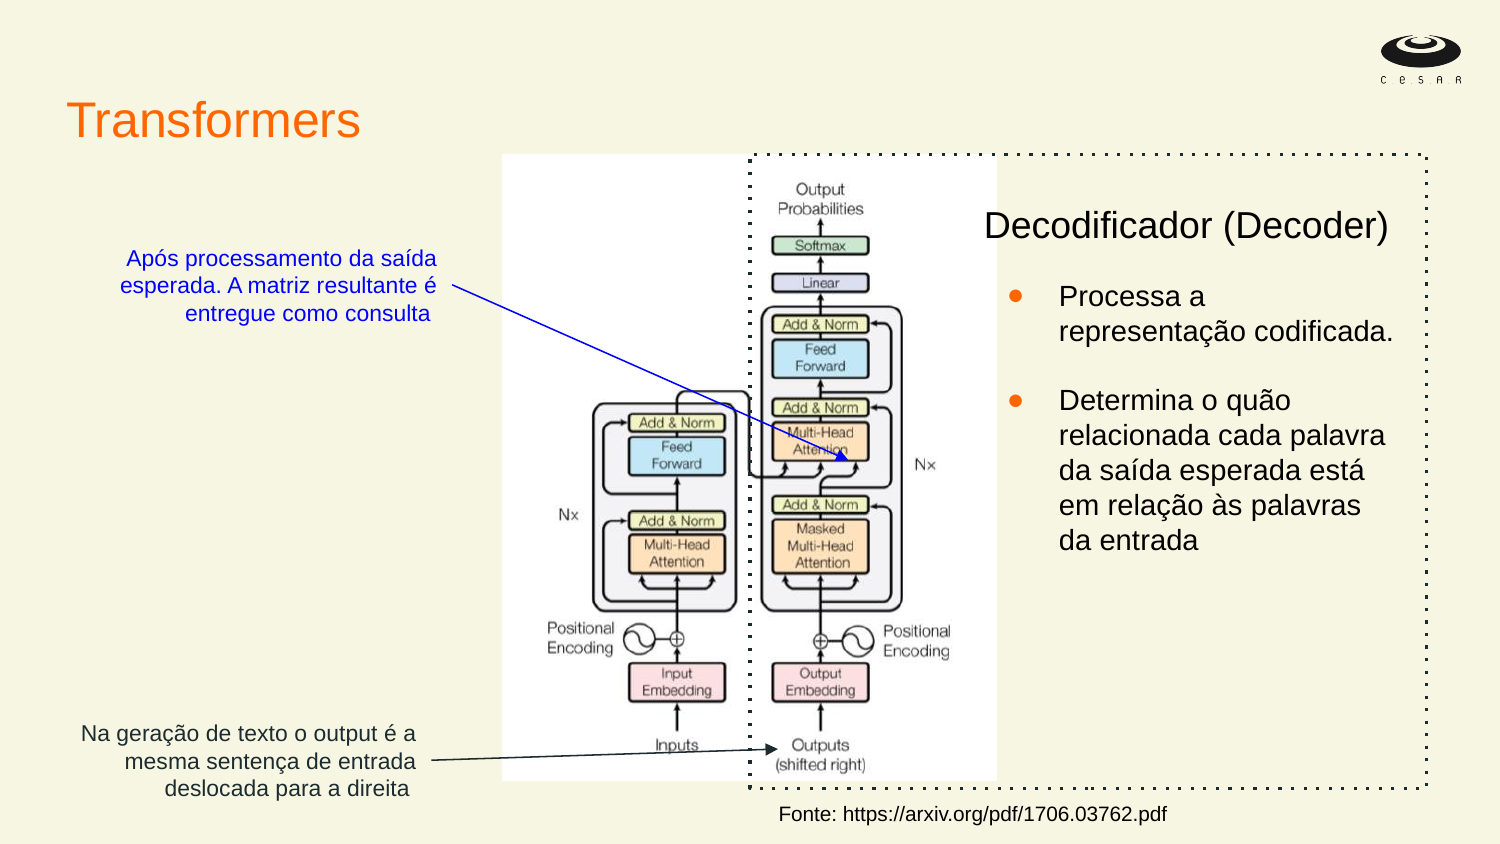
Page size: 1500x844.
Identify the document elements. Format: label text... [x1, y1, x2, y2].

text_box Processa a representação codificada. Determina o quão relacionada cada palavra da saída esperada está em relação às palavras da entrada [1001, 261, 1412, 572]
text_box Fonte: https://arxiv.org/pdf/1706.03762.pdf [763, 788, 1449, 839]
picture [1381, 35, 1461, 84]
picture [502, 153, 998, 782]
text_box Decodificador (Decoder) [1001, 186, 1412, 261]
text_box [750, 154, 1427, 789]
text_box Na geração de texto o output é a mesma sentença de entrada deslocada para a direita [60, 704, 432, 817]
text_box Após processamento da saída esperada. A matriz resultante é entregue como consulta [81, 228, 453, 341]
title Transformers [51, 72, 1449, 167]
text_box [431, 748, 779, 762]
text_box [451, 285, 849, 461]
